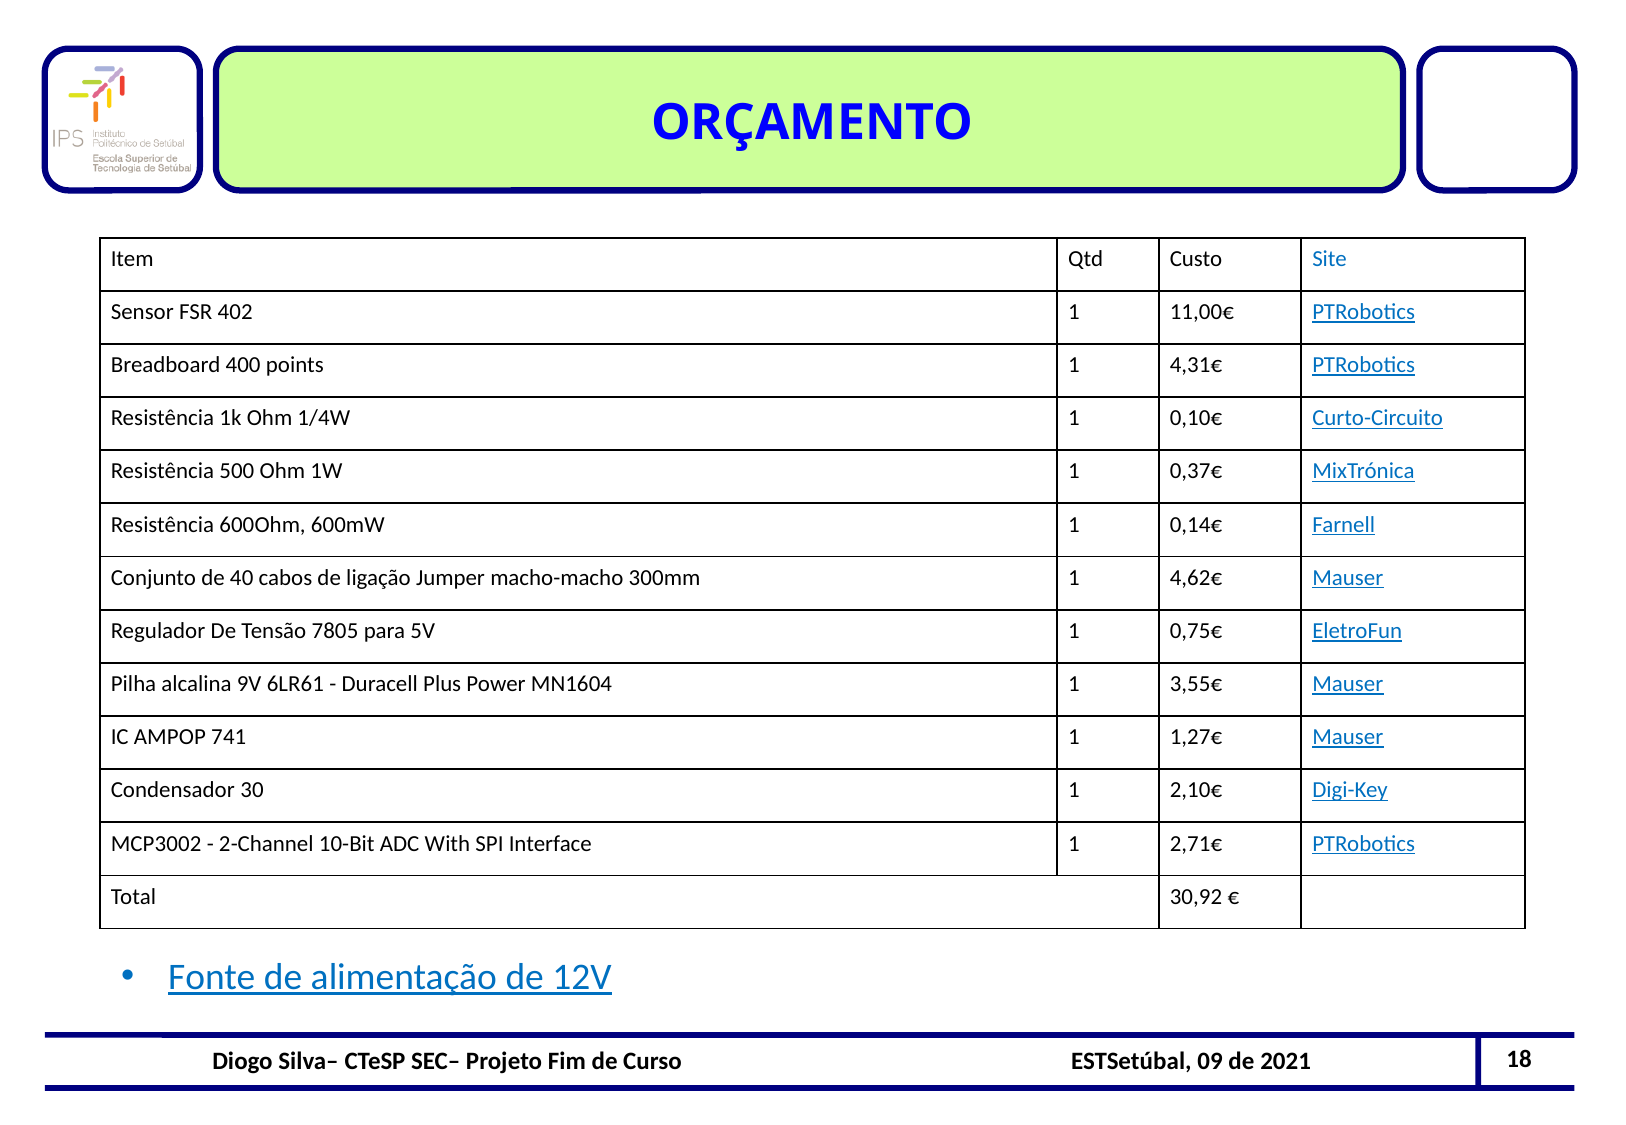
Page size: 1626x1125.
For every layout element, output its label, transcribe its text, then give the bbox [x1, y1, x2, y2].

text_box Fonte de alimentação de 12V [50, 944, 683, 1005]
text_box 18 [1491, 1034, 1593, 1110]
text_box Orçamento [222, 82, 1403, 157]
picture [53, 66, 191, 173]
